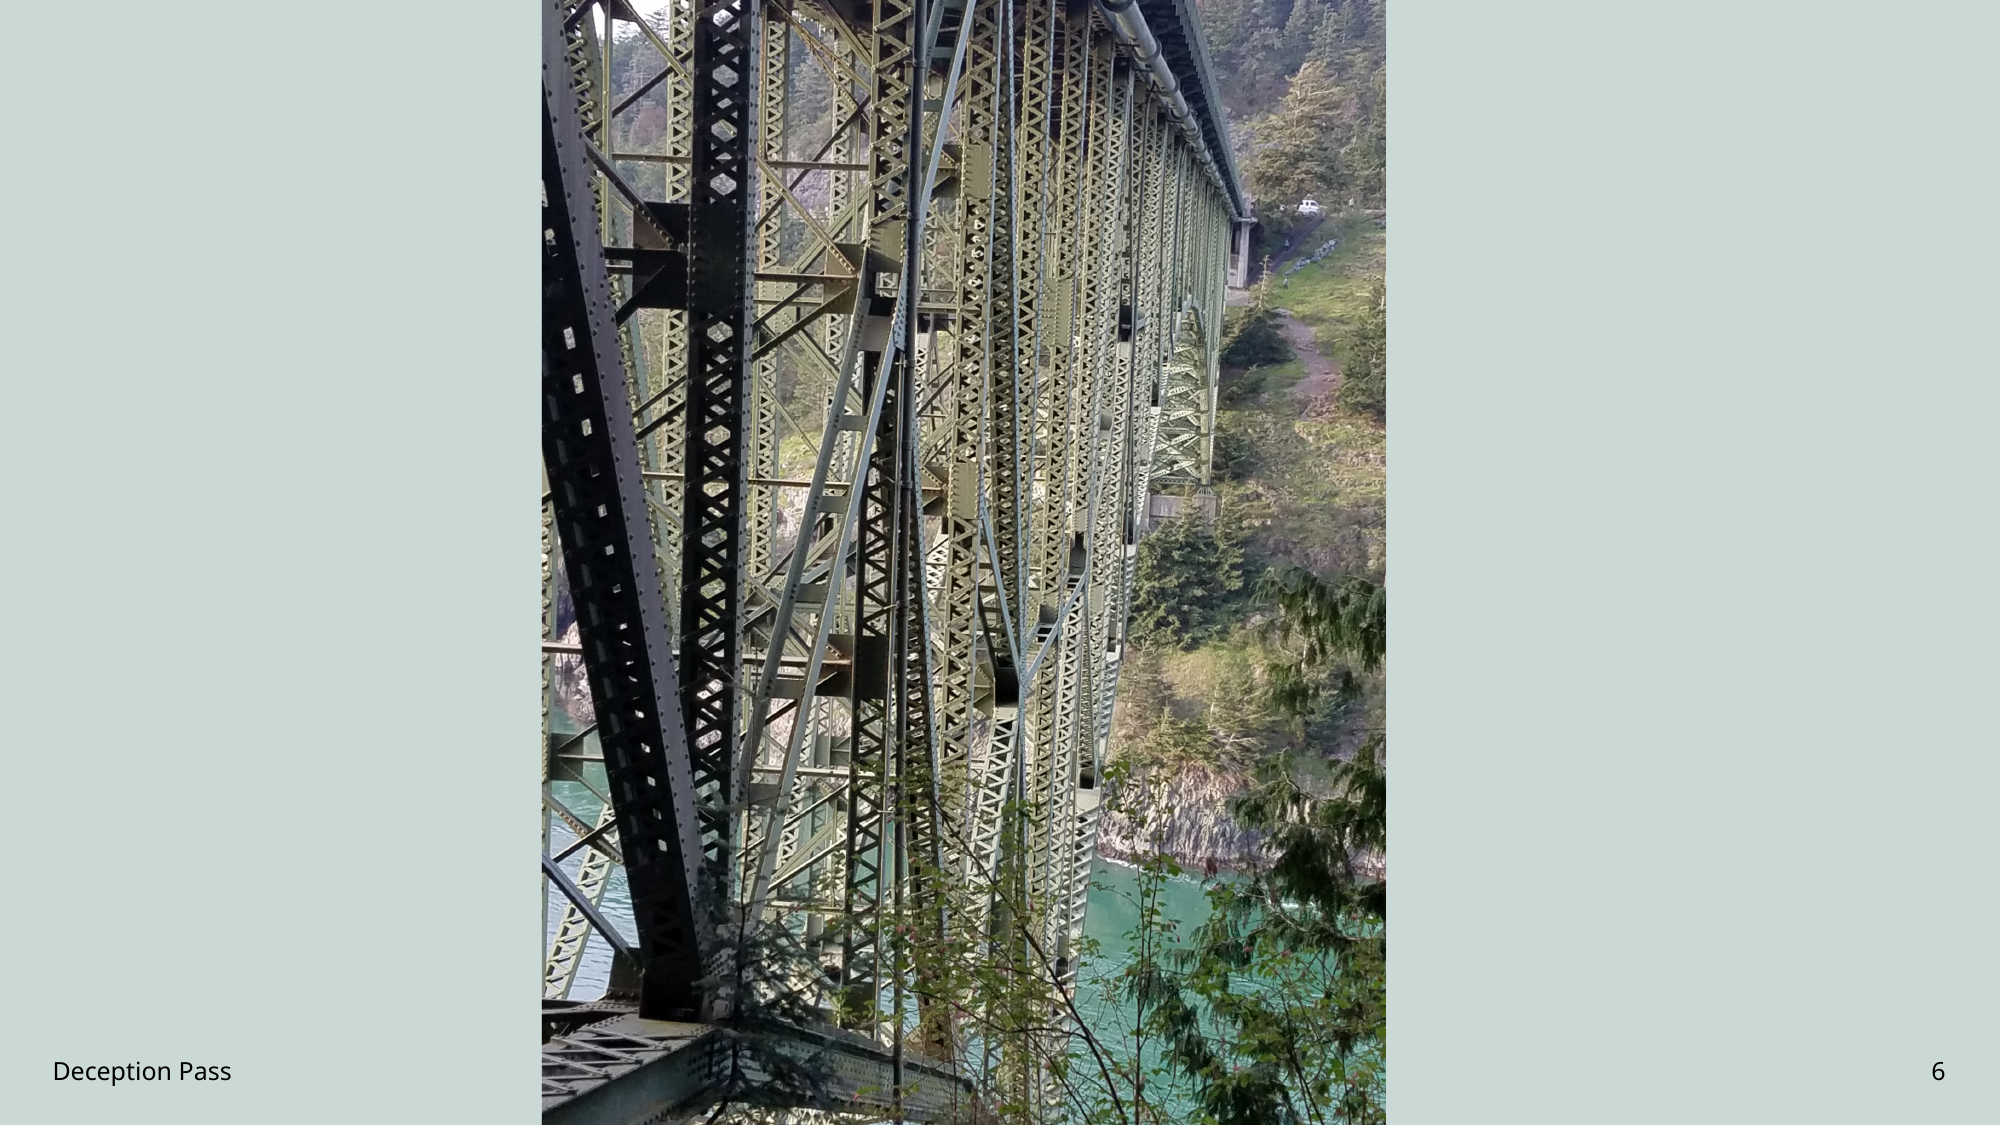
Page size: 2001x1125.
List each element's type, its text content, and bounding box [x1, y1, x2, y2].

picture [400, 1, 1526, 1124]
footer Deception Pass [37, 1042, 542, 1103]
slide_number 6 [1510, 1042, 1961, 1103]
